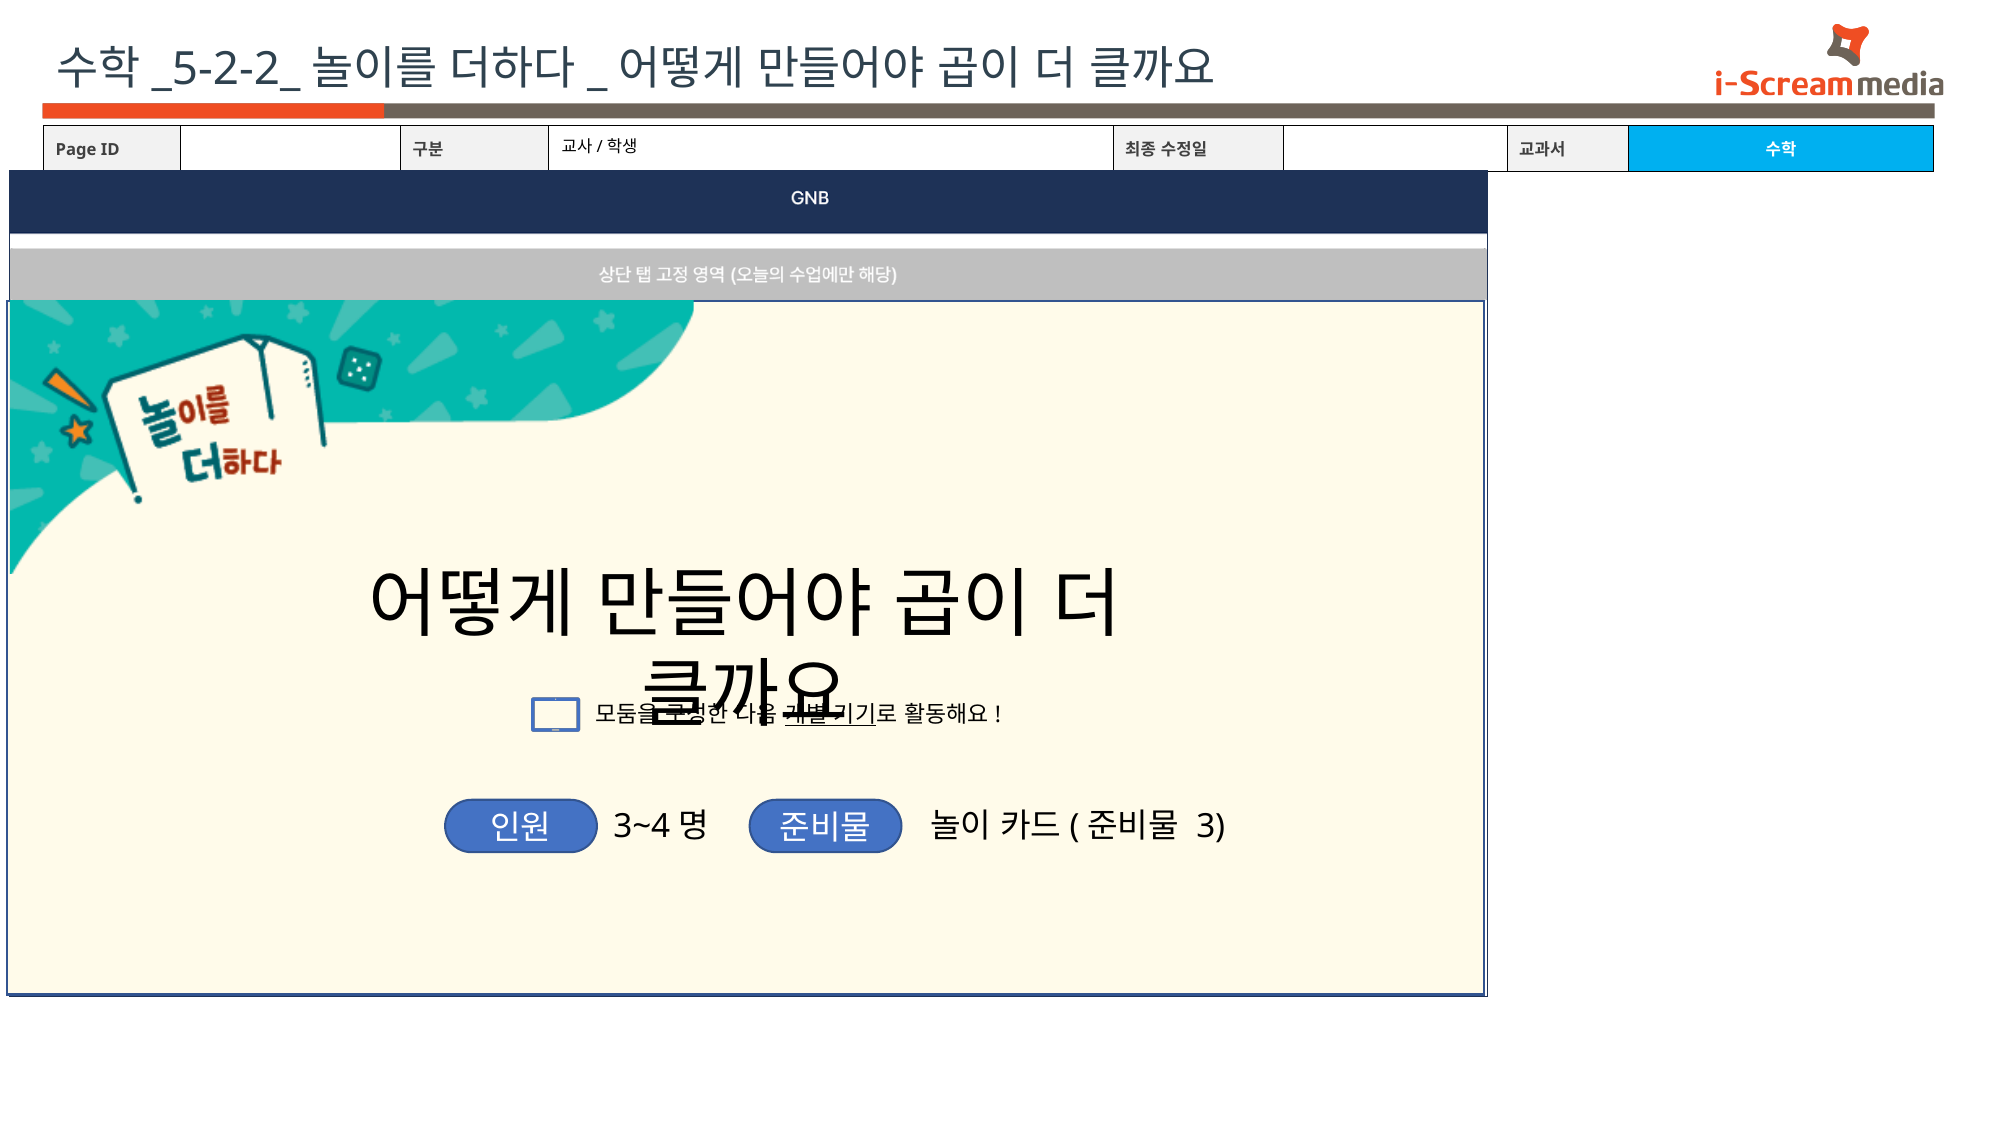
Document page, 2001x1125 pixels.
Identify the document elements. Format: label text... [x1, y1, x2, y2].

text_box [526, 685, 1011, 744]
text_box [6, 300, 1485, 996]
text_box 인원 [444, 798, 596, 854]
text_box 준비물 [748, 798, 903, 854]
picture [1715, 23, 1944, 96]
text_box 3~4명 [596, 789, 726, 853]
text_box 어떻게 만들어야 곱이 더 클까요 [253, 539, 1238, 685]
title 수학_5-2-2_놀이를 더하다_어떻게 만들어야 곱이 더 클까요 [41, 44, 1683, 95]
picture [9, 171, 1487, 996]
text_box 놀이 카드(준비물 3) [915, 789, 1363, 853]
text_box 교사/학생 [555, 130, 769, 156]
